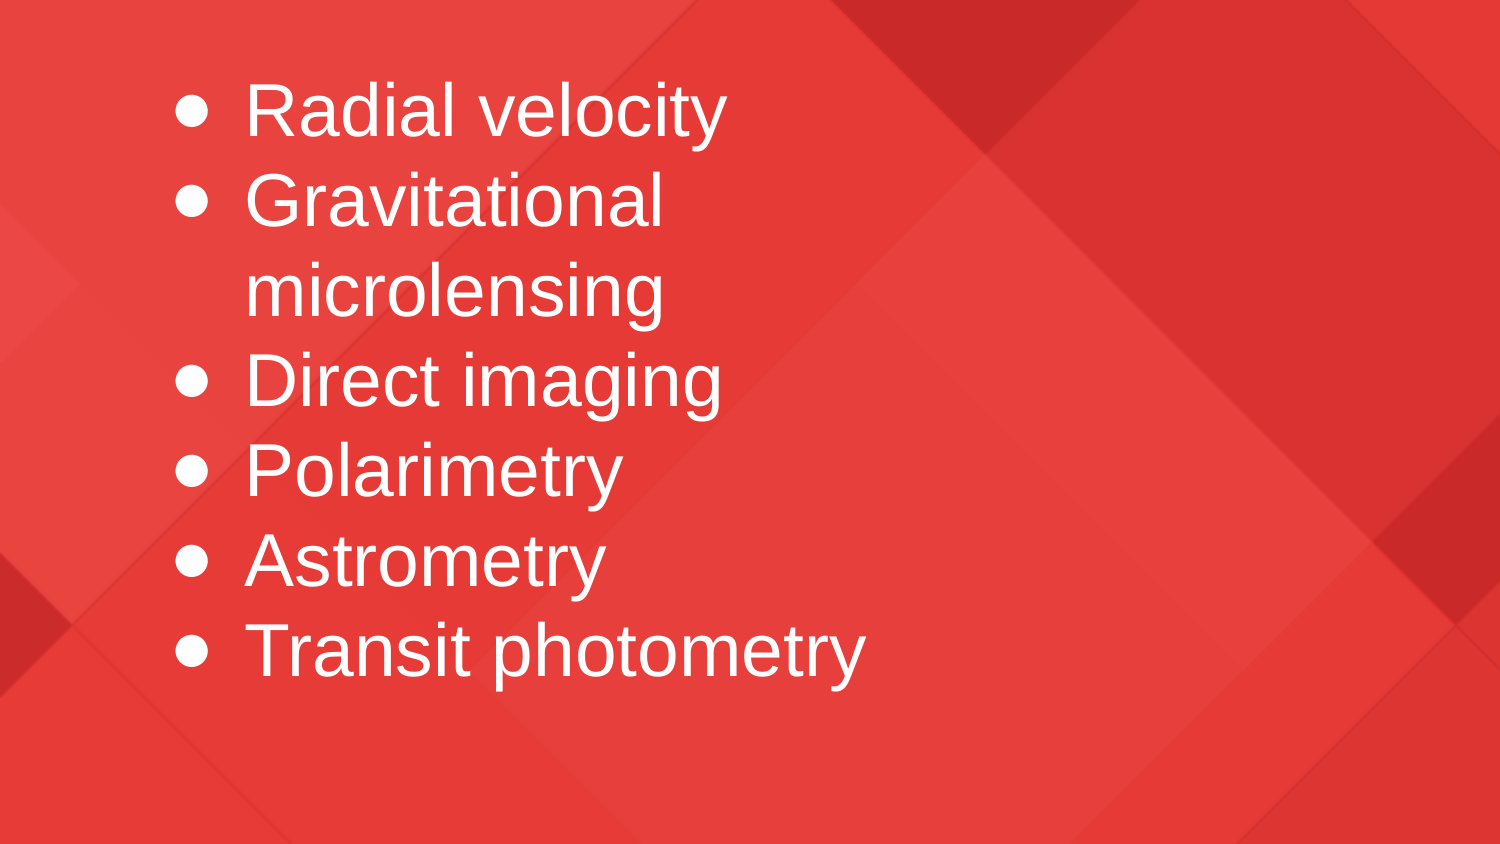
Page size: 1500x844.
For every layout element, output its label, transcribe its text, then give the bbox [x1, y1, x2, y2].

title Radial velocity Gravitational microlensing Direct imaging Polarimetry Astrometry Transit photometry [154, 227, 1028, 617]
picture [0, 0, 1500, 844]
